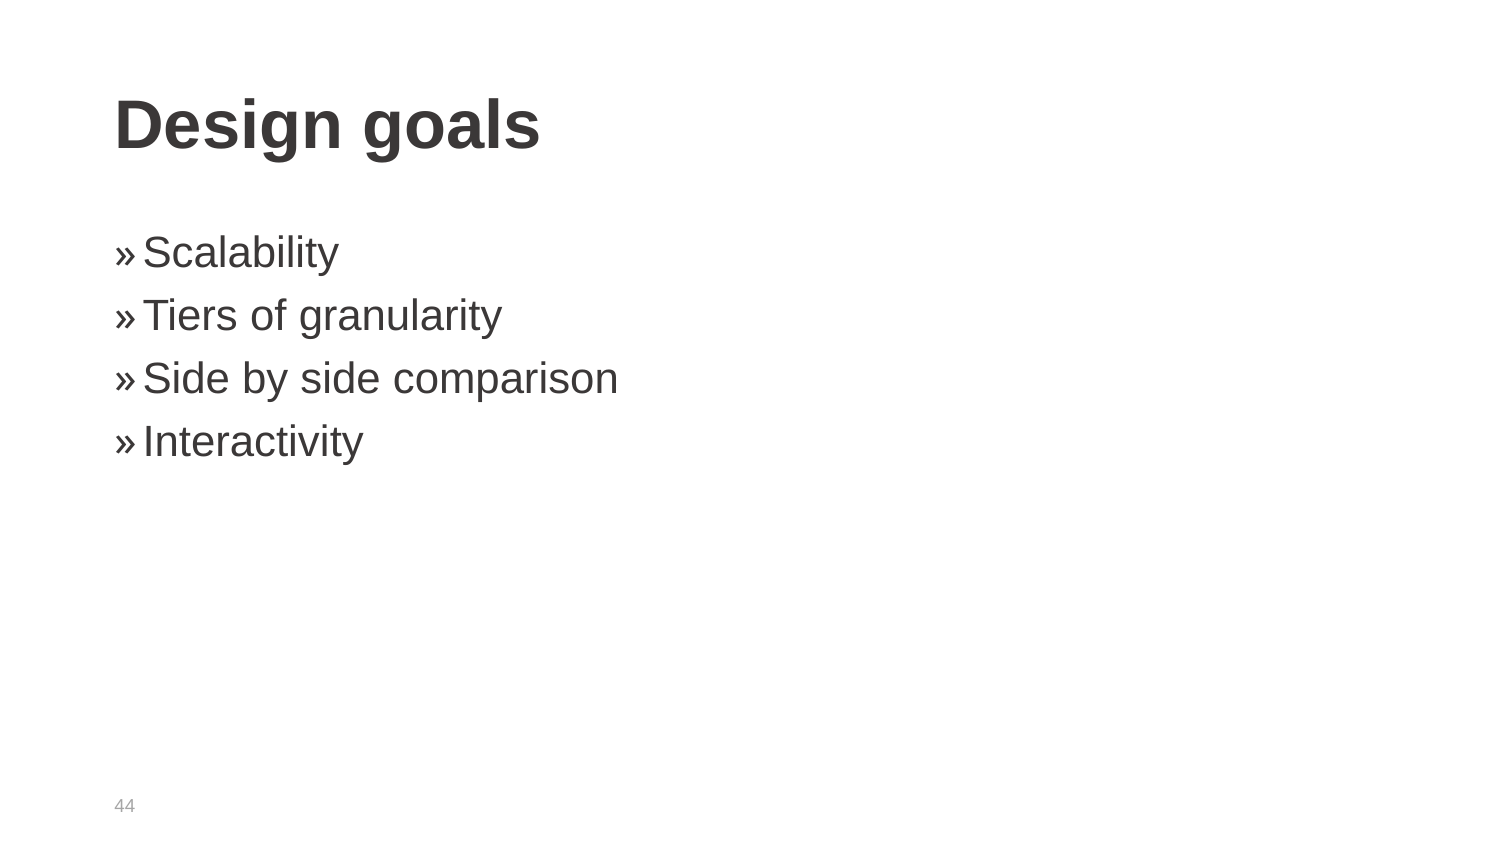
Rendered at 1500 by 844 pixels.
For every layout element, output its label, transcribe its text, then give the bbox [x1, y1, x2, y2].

slide_number 44 [103, 782, 441, 827]
list Scalability Tiers of granularity Side by side comparison Interactivity [103, 224, 1397, 760]
title Design goals [103, 44, 1397, 208]
